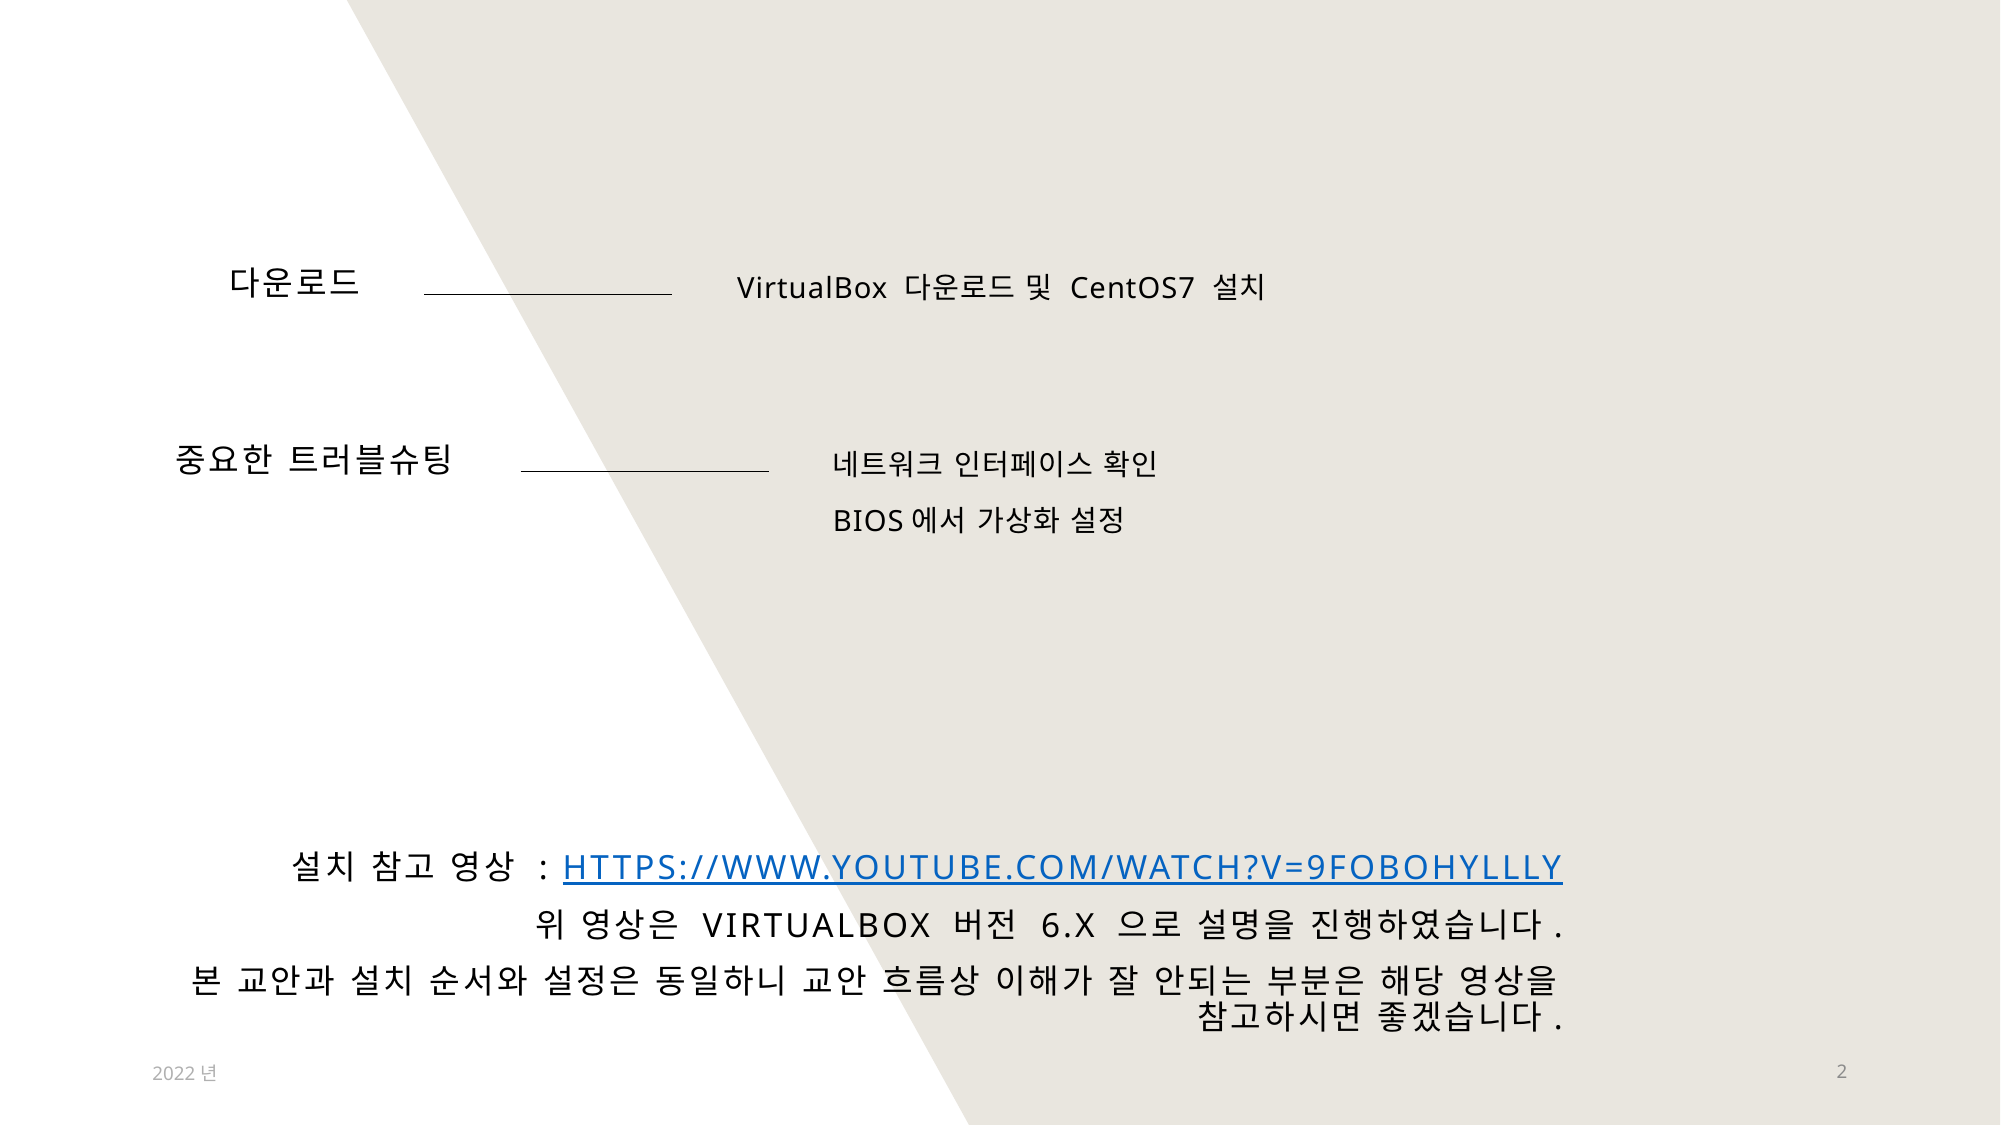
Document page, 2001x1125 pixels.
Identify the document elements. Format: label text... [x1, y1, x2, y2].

slide_number 2022년 [137, 1042, 588, 1103]
list 네트워크 인터페이스 확인 BIOS에서 가상화 설정 [817, 438, 1727, 605]
list 설치 참고 영상 : https://www.youtube.com/watch?v=9FobOHylLLY 위 영상은 VirtualBox 버전 6.x 으로 설명을 진행하였습니다. 본 교안과 설치 순서와 설정은 동일하니 교안 흐름상 이해가 잘 안되는 부분은 해당 영상을 참고하시면 좋겠습니다. [117, 899, 1578, 985]
slide_number 2 [1773, 1042, 1863, 1103]
list 다운로드 [24, 242, 376, 328]
list VirtualBox 다운로드 및 CentOS7 설치 [722, 261, 1631, 428]
list 중요한 트러블슈팅 [117, 419, 469, 504]
